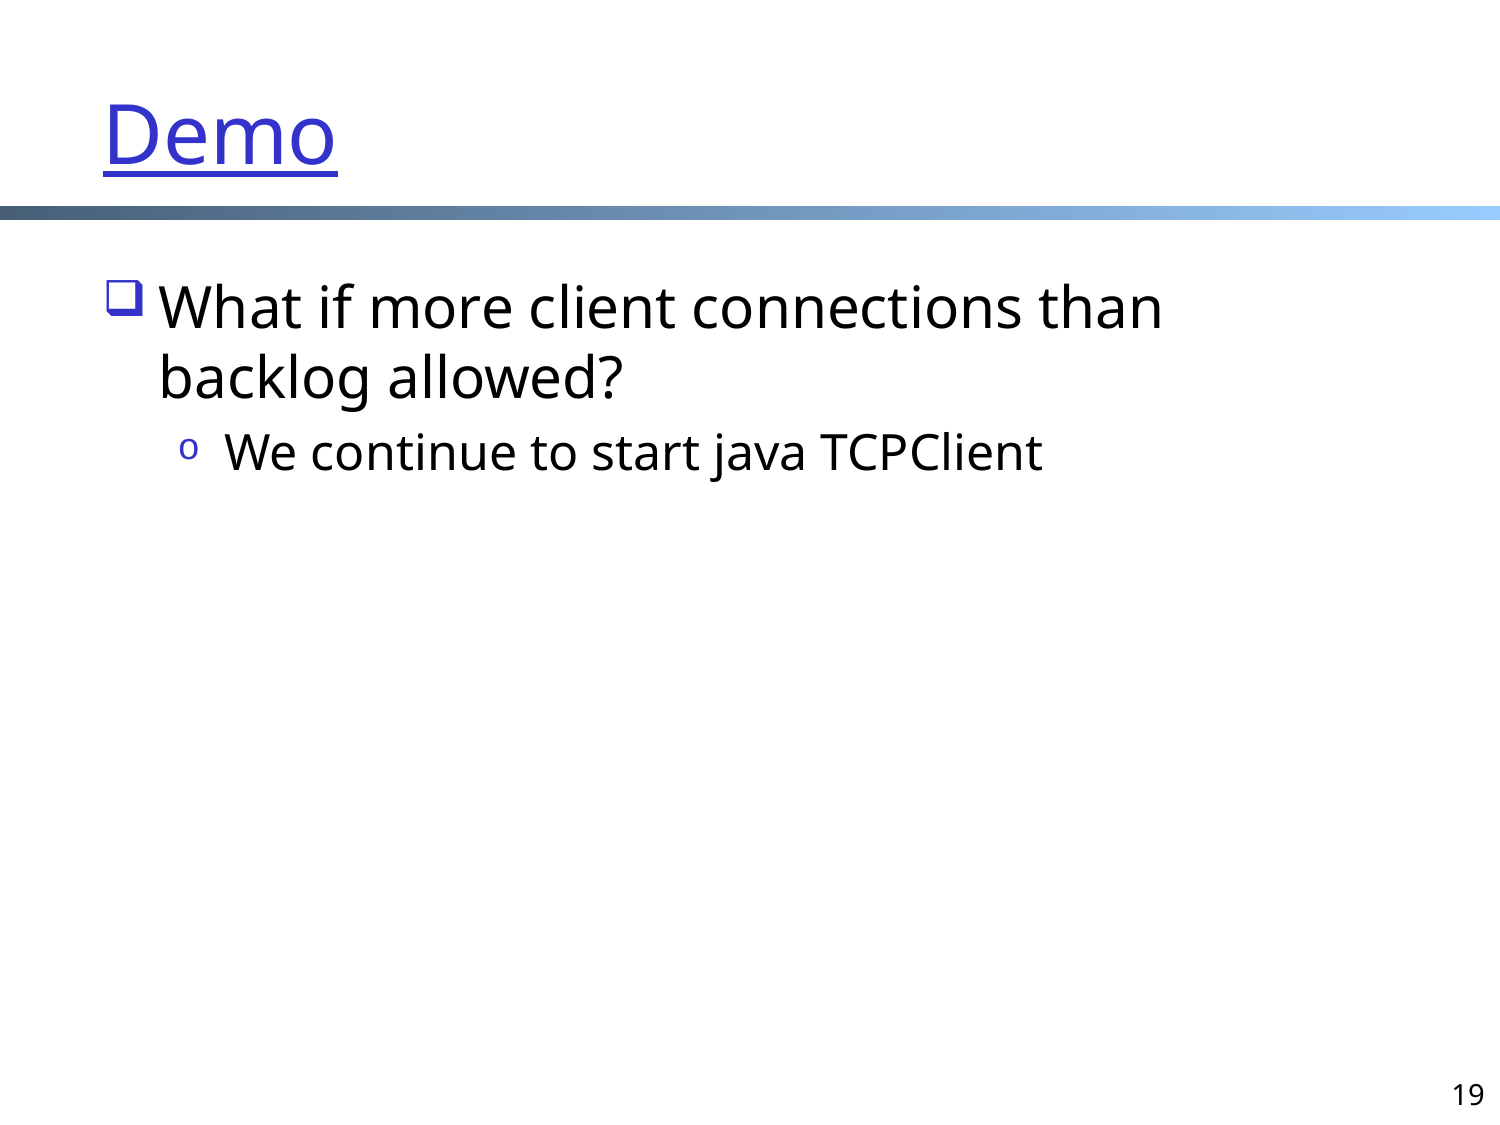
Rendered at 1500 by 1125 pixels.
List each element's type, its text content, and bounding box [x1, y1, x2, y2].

title Demo [87, 37, 1363, 225]
list What if more client connections than backlog allowed? We continue to start java TCPClient [87, 262, 1363, 1025]
slide_number 19 [1424, 1068, 1500, 1125]
